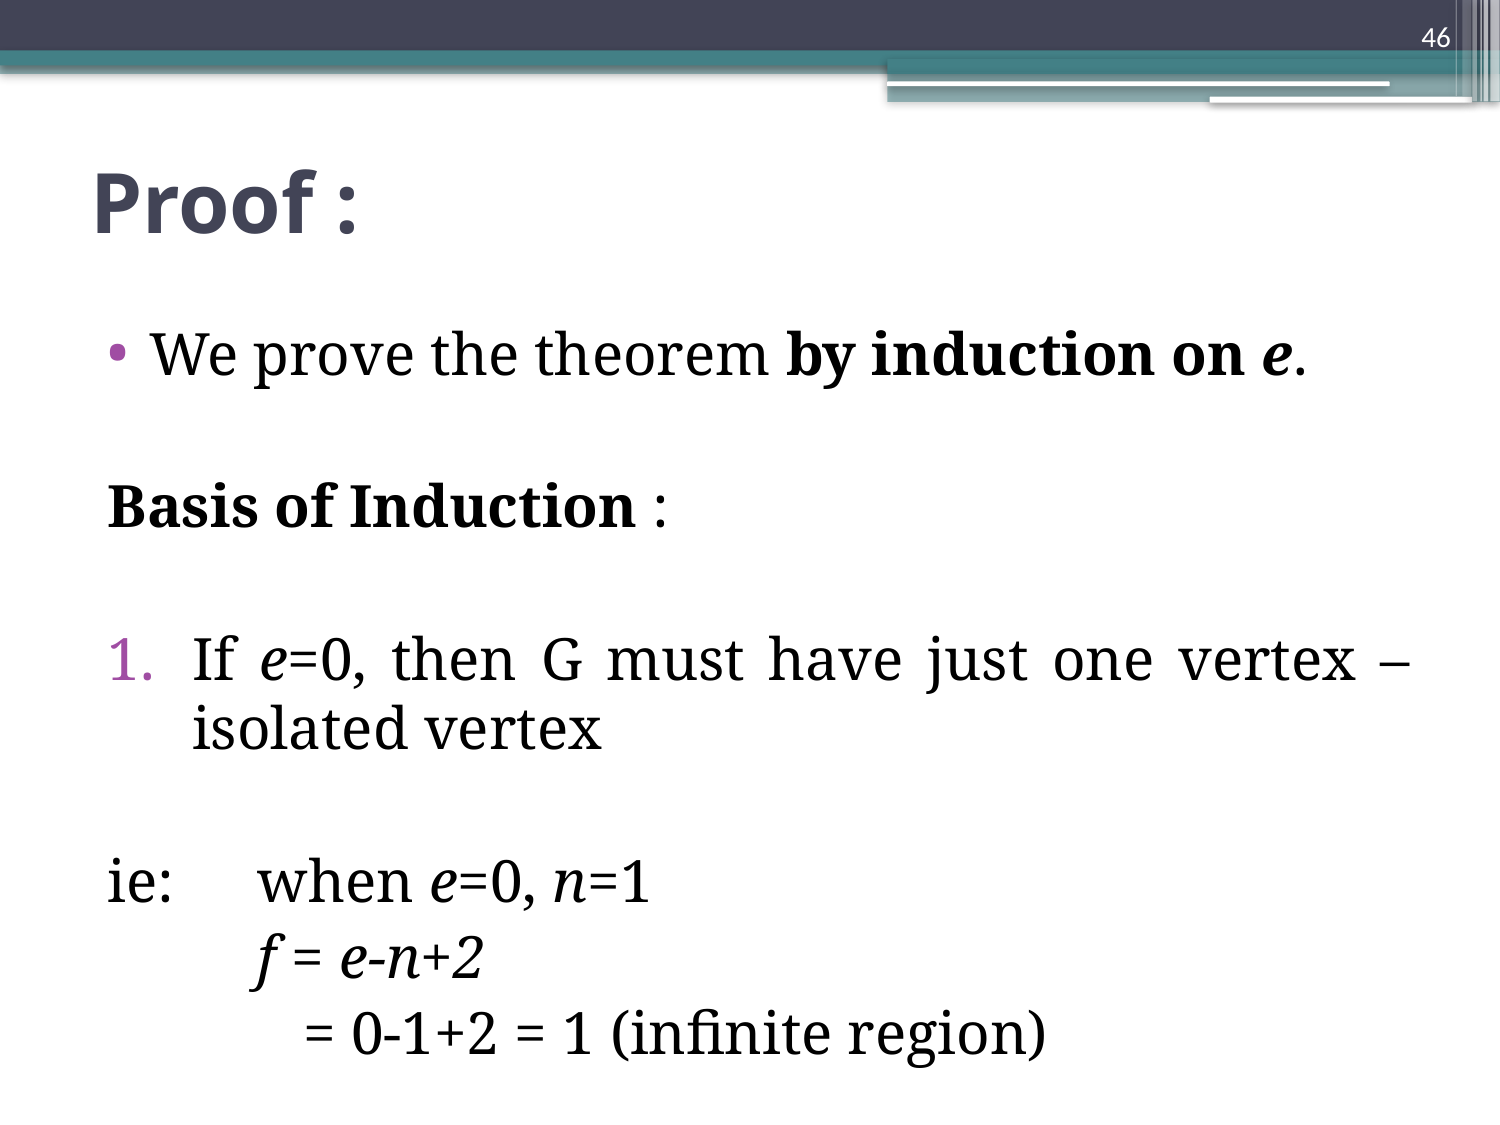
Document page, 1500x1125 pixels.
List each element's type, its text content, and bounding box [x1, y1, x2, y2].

list We prove the theorem by induction on e. Basis of Induction : If e=0, then G must have just one vertex – isolated vertex ie: when e=0, n=1 f = e-n+2 = 0-1+2 = 1 (infinite region) [75, 309, 1425, 1113]
title Proof : [75, 112, 1425, 288]
slide_number 46 [1340, 0, 1466, 61]
